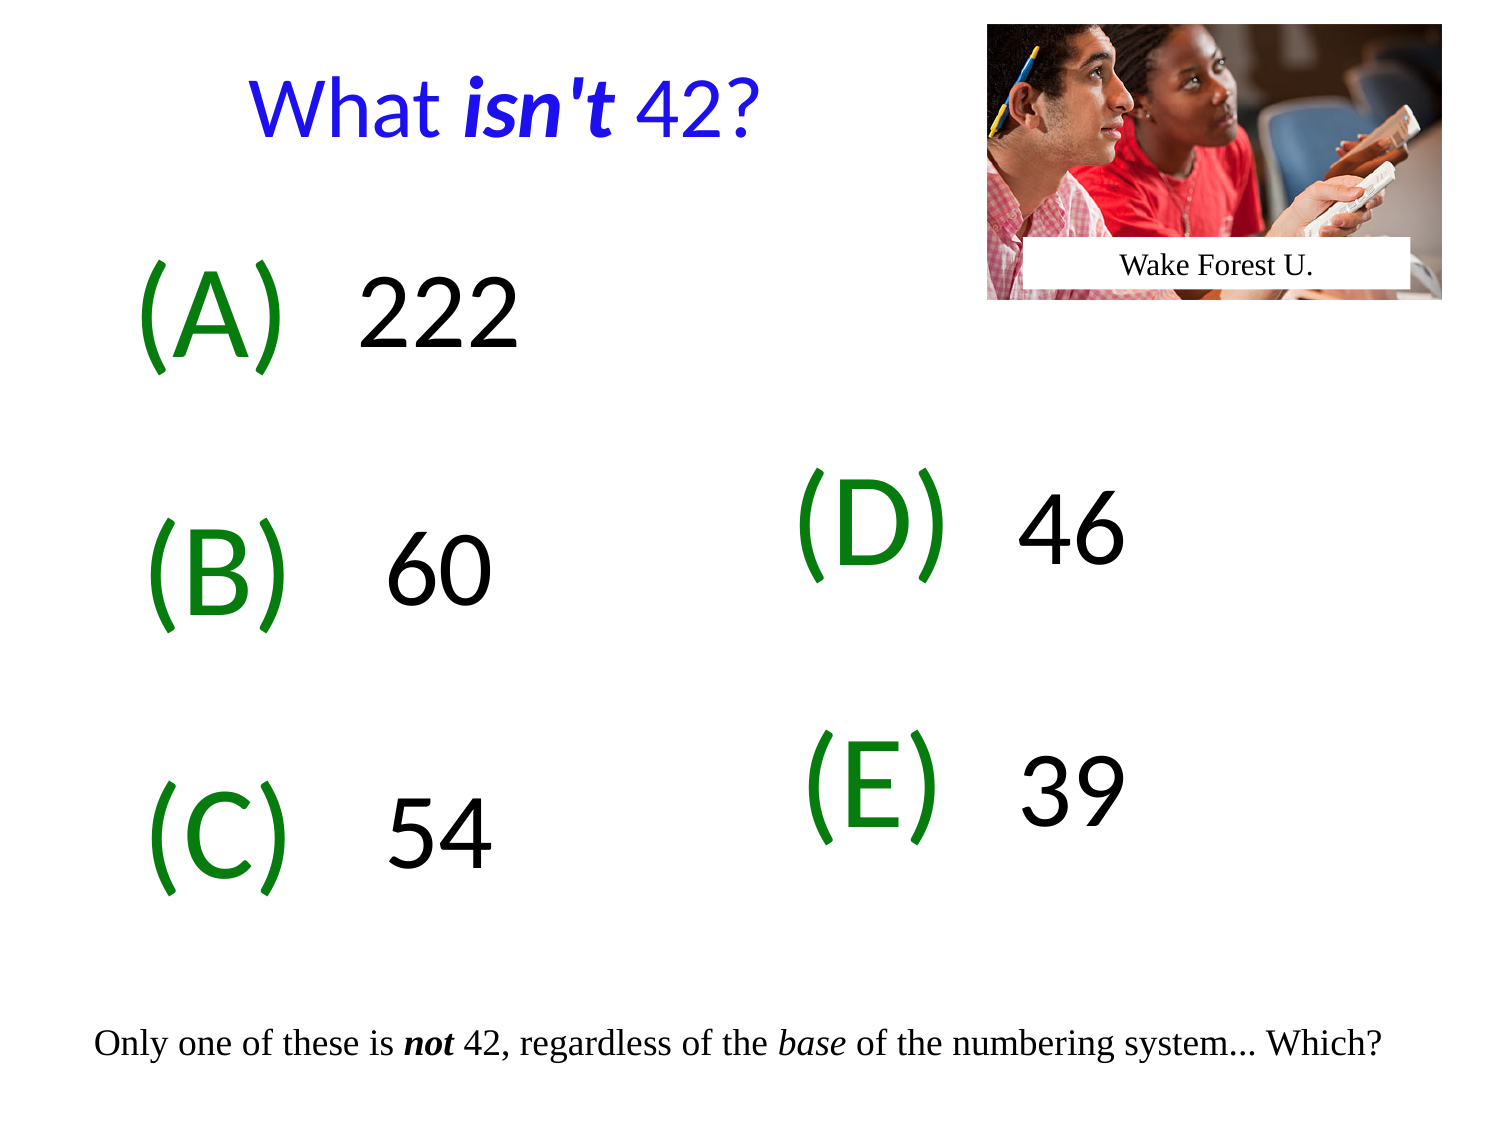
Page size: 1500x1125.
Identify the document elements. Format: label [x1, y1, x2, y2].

text_box [369, 753, 509, 898]
text_box [61, 1010, 1425, 1071]
text_box [126, 474, 310, 650]
text_box [784, 686, 961, 862]
text_box [140, 42, 872, 163]
text_box [1002, 448, 1143, 594]
text_box [342, 231, 537, 377]
text_box [128, 738, 310, 913]
text_box [1002, 710, 1143, 856]
text_box [369, 490, 509, 635]
text_box [775, 425, 969, 600]
text_box [117, 216, 305, 392]
picture [987, 24, 1442, 301]
